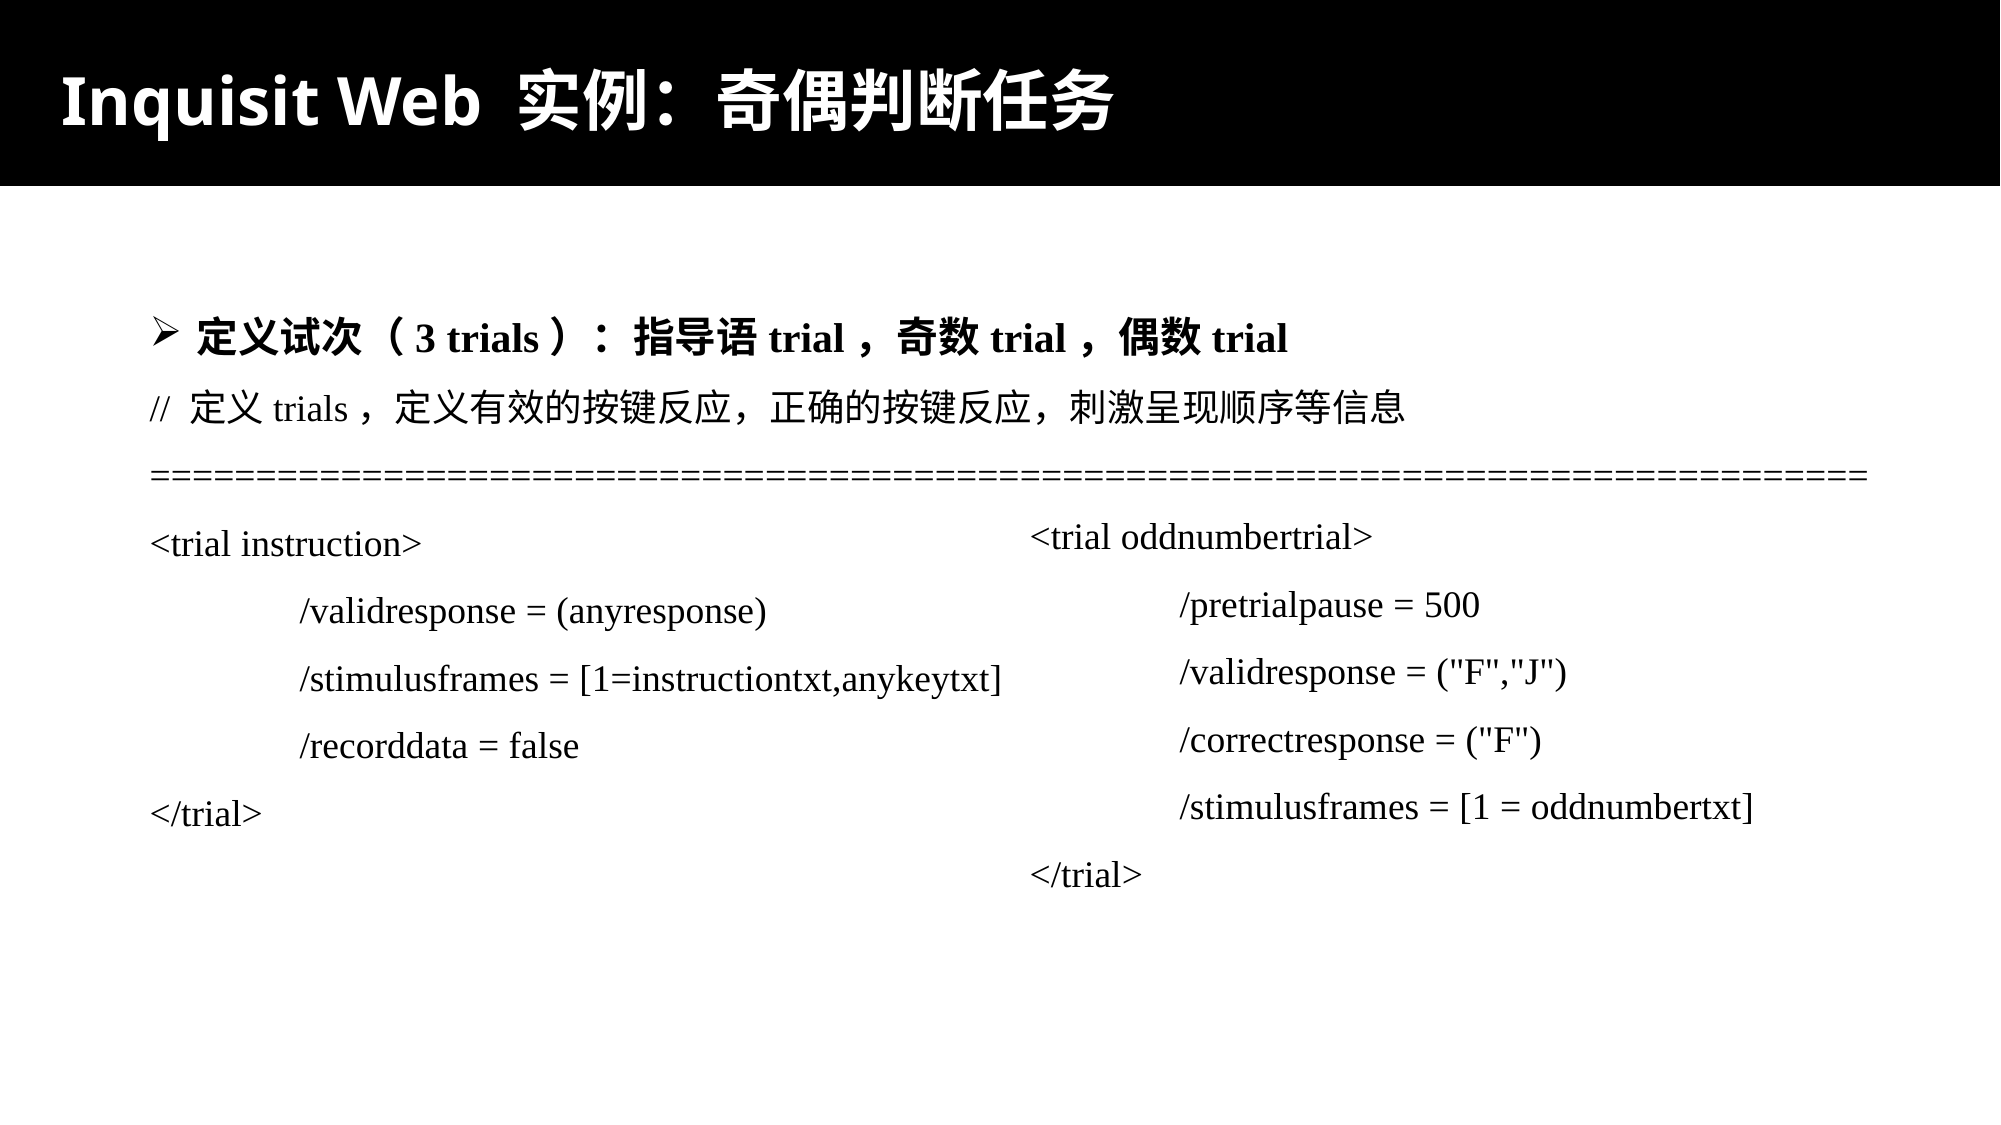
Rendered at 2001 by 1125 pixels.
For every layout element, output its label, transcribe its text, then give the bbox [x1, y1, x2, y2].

text_box 定义试次（3 trials）：指导语trial，奇数trial，偶数trial // 定义trials，定义有效的按键反应，正确的按键反应，刺激呈现顺序等信息 =================================================================================<trial instruction> /validresponse = (anyresponse) /stimulusframes = [1=instructiontxt,anykeytxt] /recorddata = false </trial> [134, 278, 1889, 841]
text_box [0, 0, 2000, 186]
text_box <trial oddnumbertrial> /pretrialpause = 500 /validresponse = ("F","J") /correctresponse = ("F") /stimulusframes = [1 = oddnumbertxt] </trial> [1014, 482, 1770, 948]
